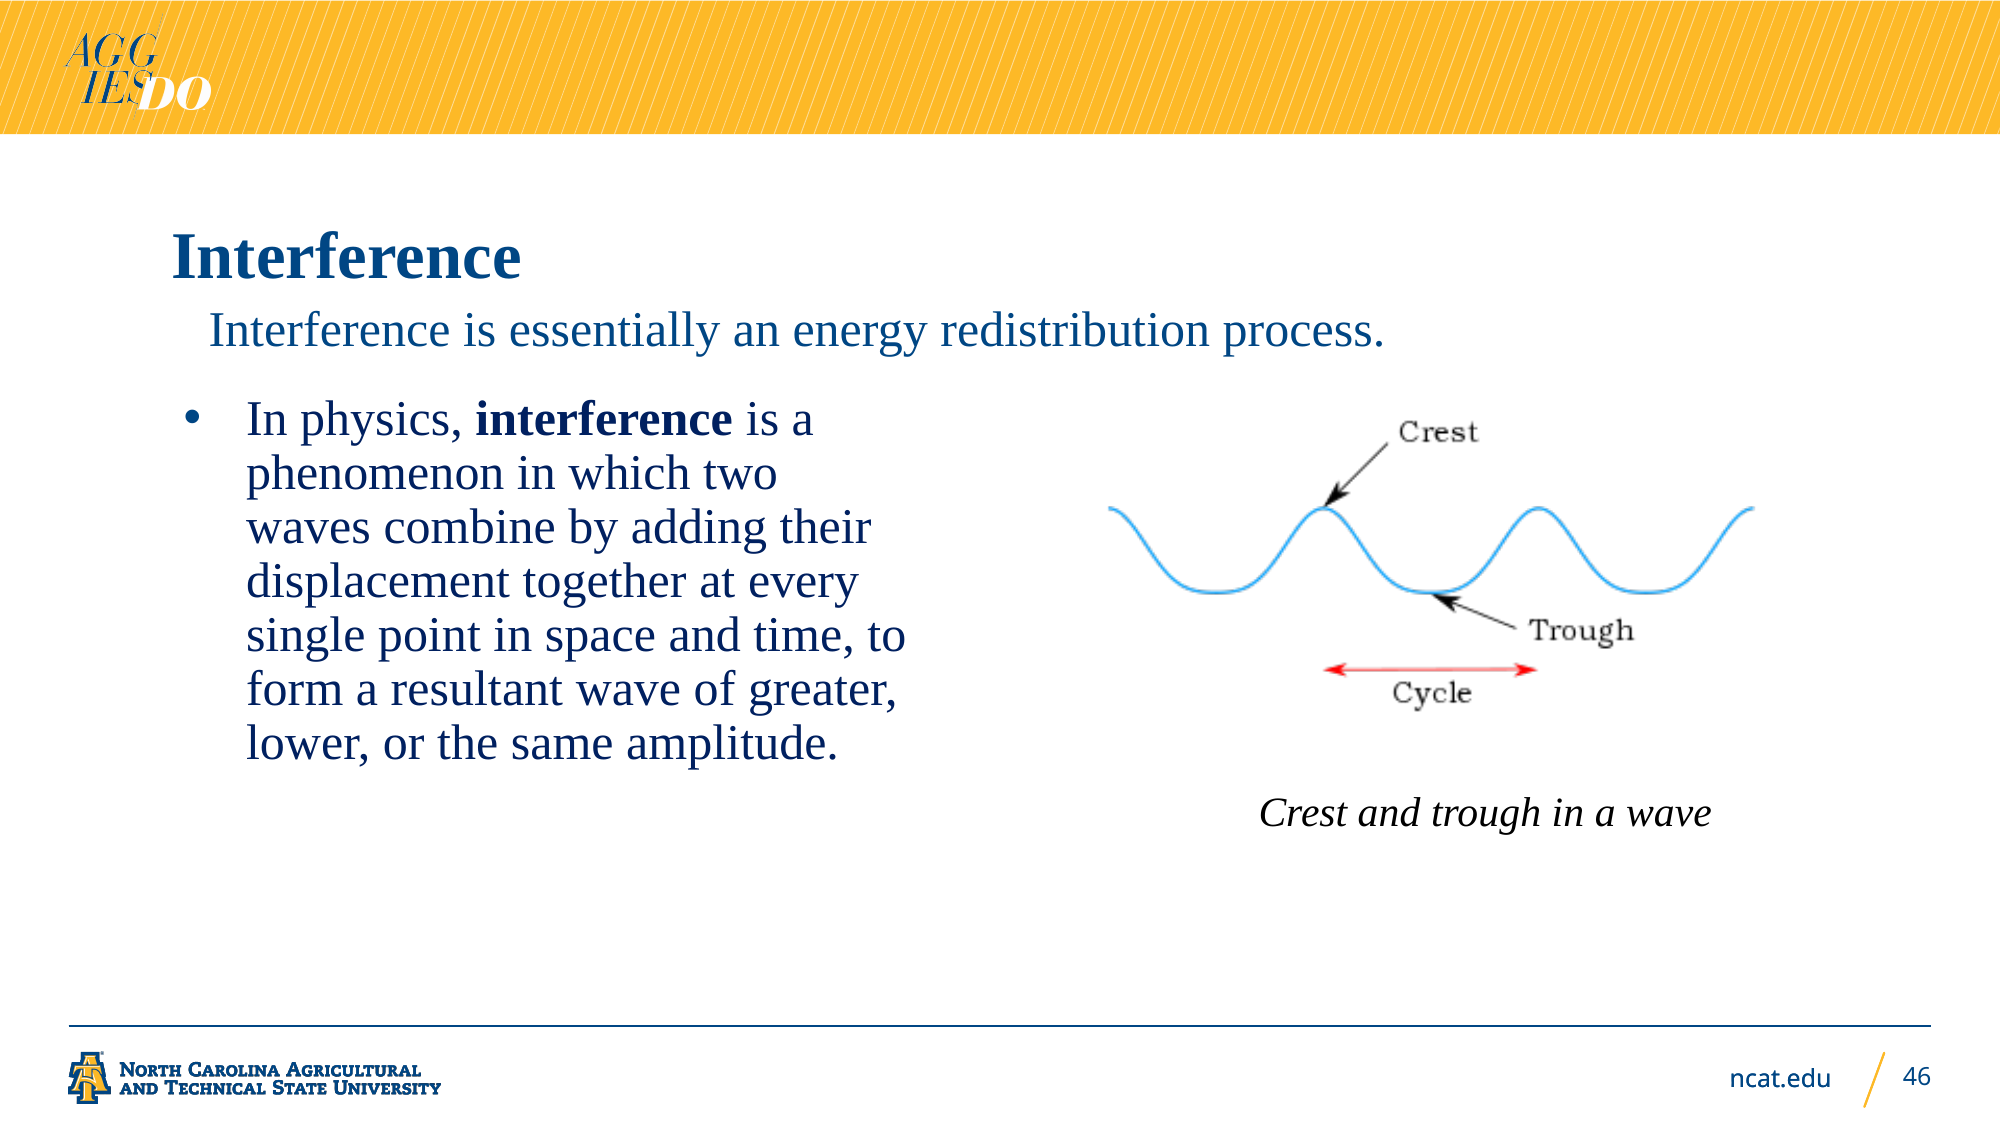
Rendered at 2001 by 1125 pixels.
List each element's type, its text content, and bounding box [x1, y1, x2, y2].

picture [68, 1051, 441, 1104]
slide_number 46 [1851, 1052, 1932, 1103]
list Interference is essentially an energy redistribution process. [156, 306, 1844, 399]
picture [63, 13, 211, 120]
picture [1086, 409, 1775, 748]
list In physics, interference is a phenomenon in which two waves combine by adding their displacement together at every single point in space and time, to form a resultant wave of greater, lower, or the same amplitude. [156, 399, 969, 920]
title Interference [156, 213, 1844, 306]
text_box Crest and trough in a wave [1243, 777, 1728, 843]
